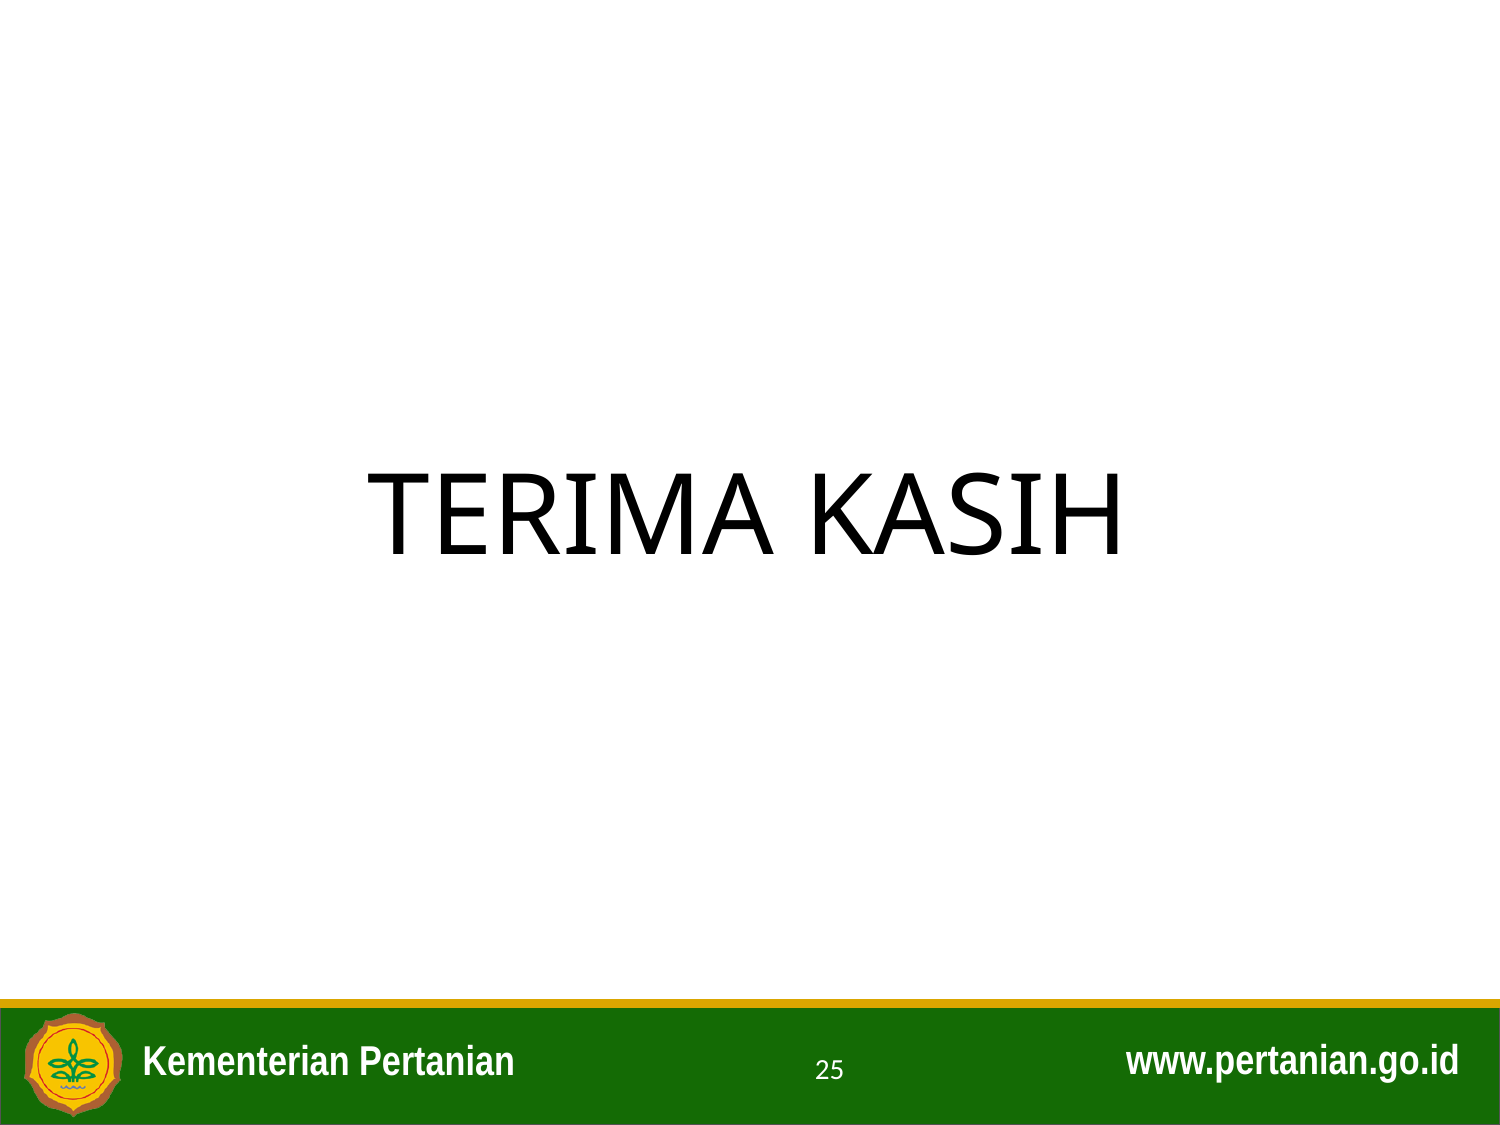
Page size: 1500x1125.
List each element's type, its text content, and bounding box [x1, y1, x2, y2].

picture [15, 1008, 128, 1124]
text_box TERIMA KASIH [0, 434, 1499, 585]
text_box 25 [792, 1042, 868, 1108]
